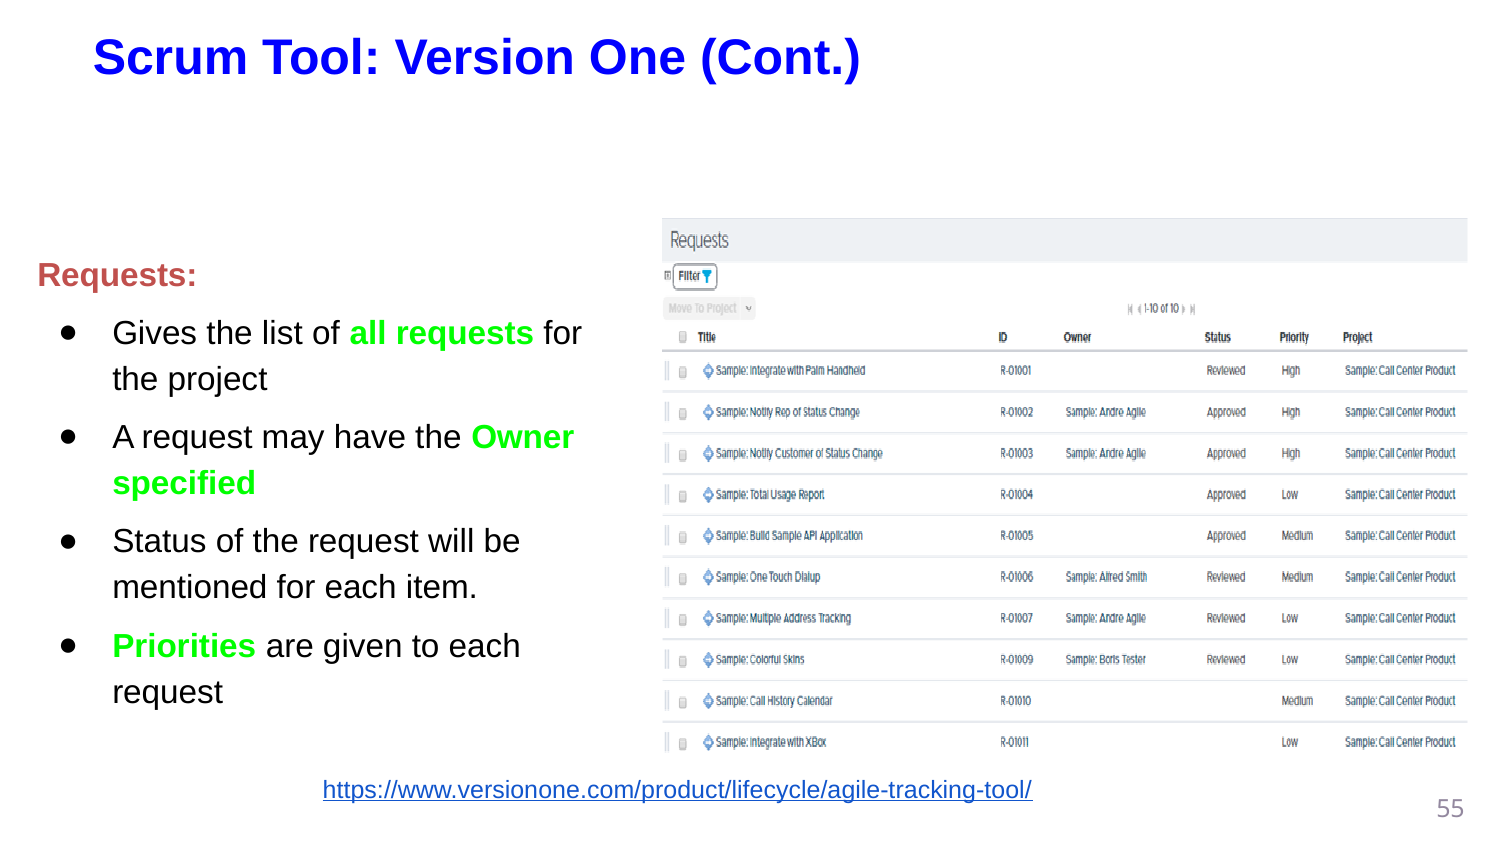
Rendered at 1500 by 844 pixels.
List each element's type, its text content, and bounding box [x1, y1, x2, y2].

picture [660, 217, 1468, 759]
text_box Requests: Gives the list of all requests for the project A request may have the Owner specified Status of the request will be mentioned for each item. Priorities are given to each request [22, 231, 644, 636]
text_box https://www.versionone.com/product/lifecycle/agile-tracking-tool/ [307, 758, 1285, 814]
text_box Scrum Tool: Version One (Cont.) [77, 16, 1371, 106]
